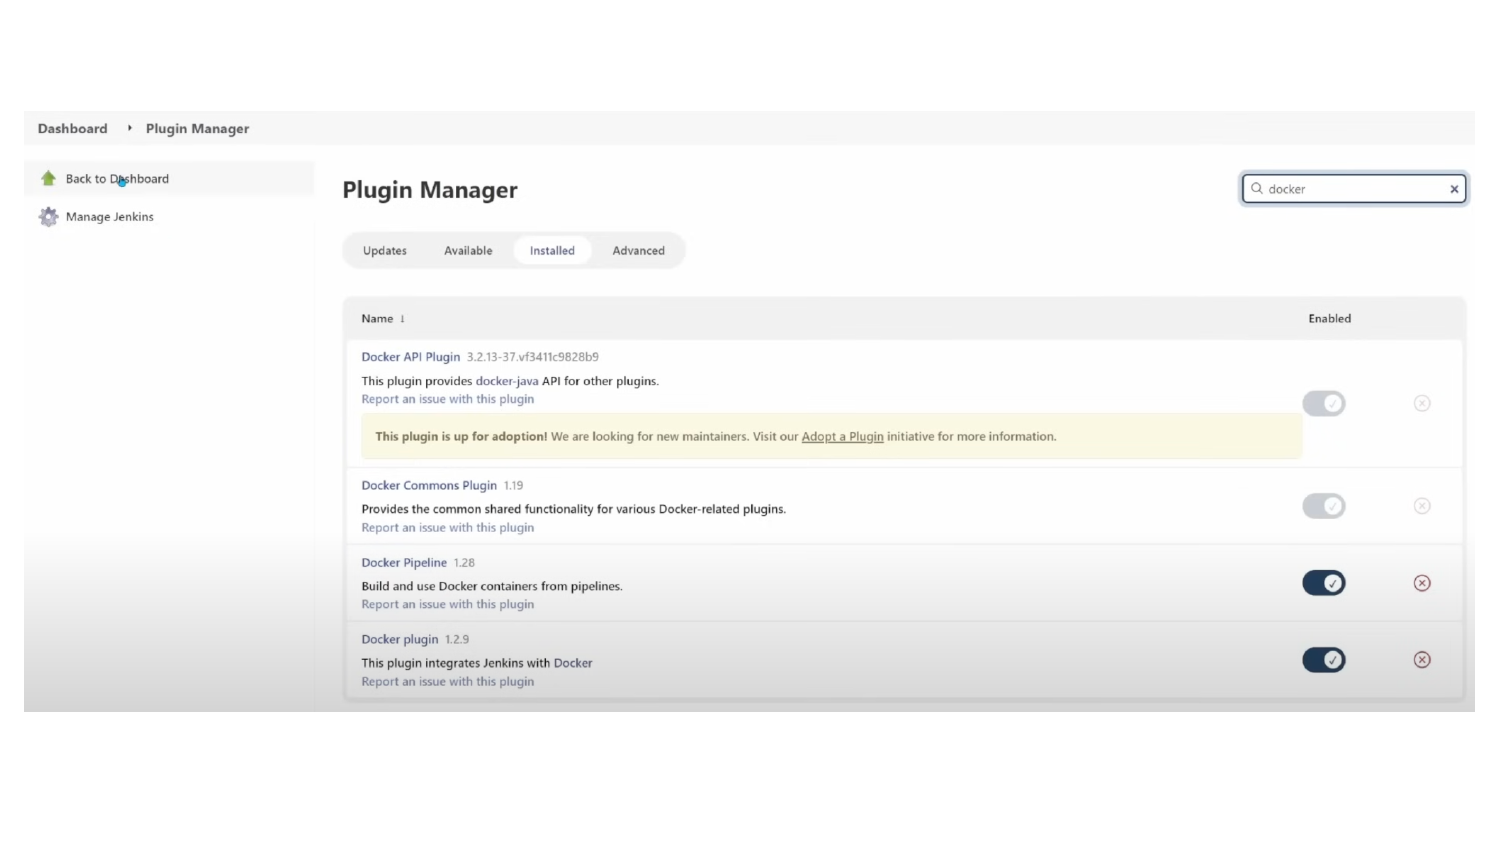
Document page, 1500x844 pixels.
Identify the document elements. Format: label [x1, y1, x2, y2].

picture [24, 111, 1476, 712]
